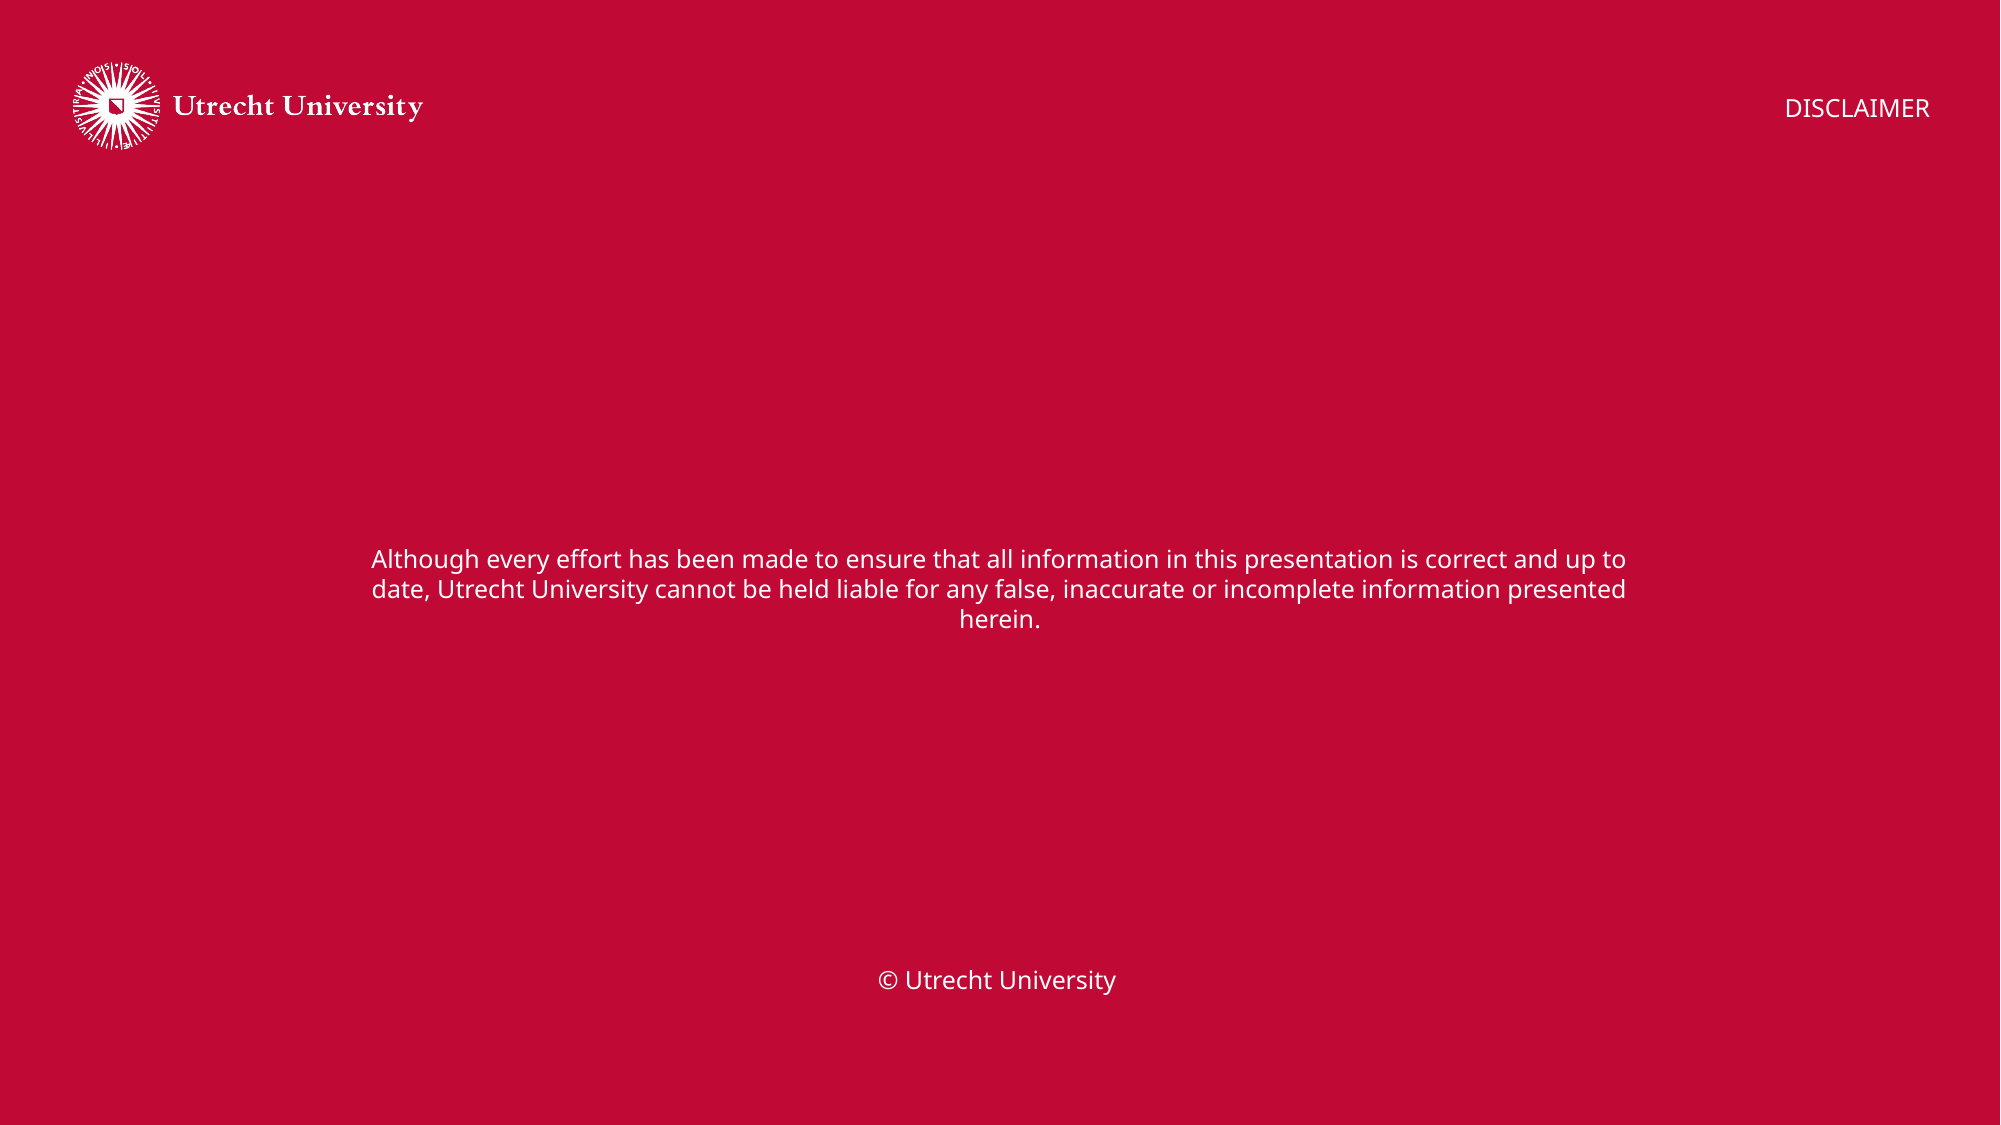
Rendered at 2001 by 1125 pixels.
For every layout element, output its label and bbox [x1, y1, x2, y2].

picture [0, 0, 526, 208]
